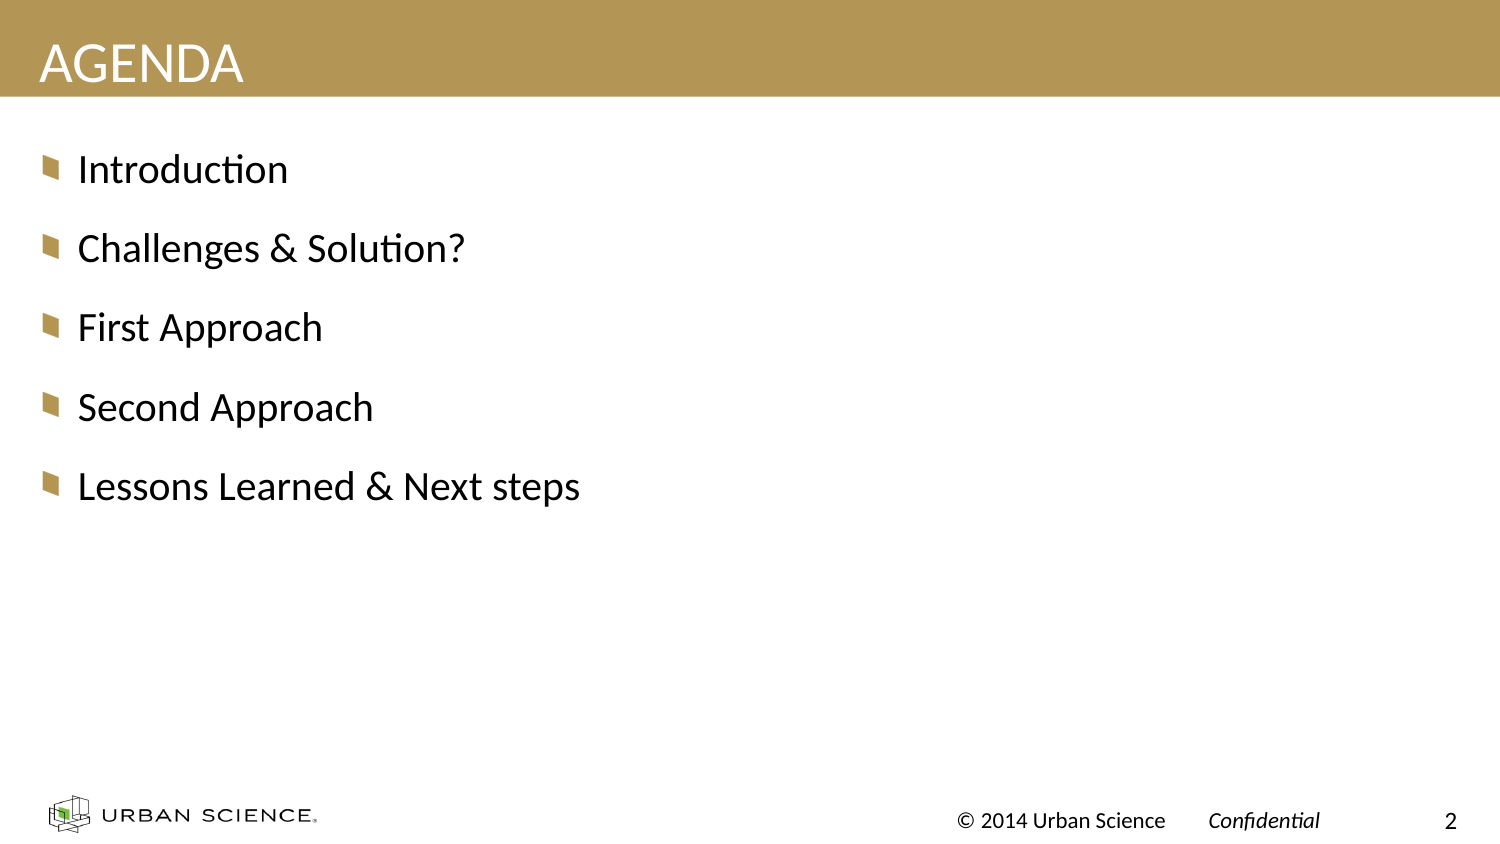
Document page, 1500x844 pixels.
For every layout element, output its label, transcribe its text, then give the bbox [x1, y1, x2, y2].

title Agenda [24, 16, 1463, 92]
picture [39, 231, 62, 261]
picture [39, 468, 62, 499]
picture [39, 152, 62, 182]
picture [49, 795, 317, 833]
list Introduction Challenges & Solution? First Approach Second Approach Lessons Learned & Next steps [24, 134, 1450, 776]
picture [39, 310, 62, 340]
picture [39, 389, 62, 419]
